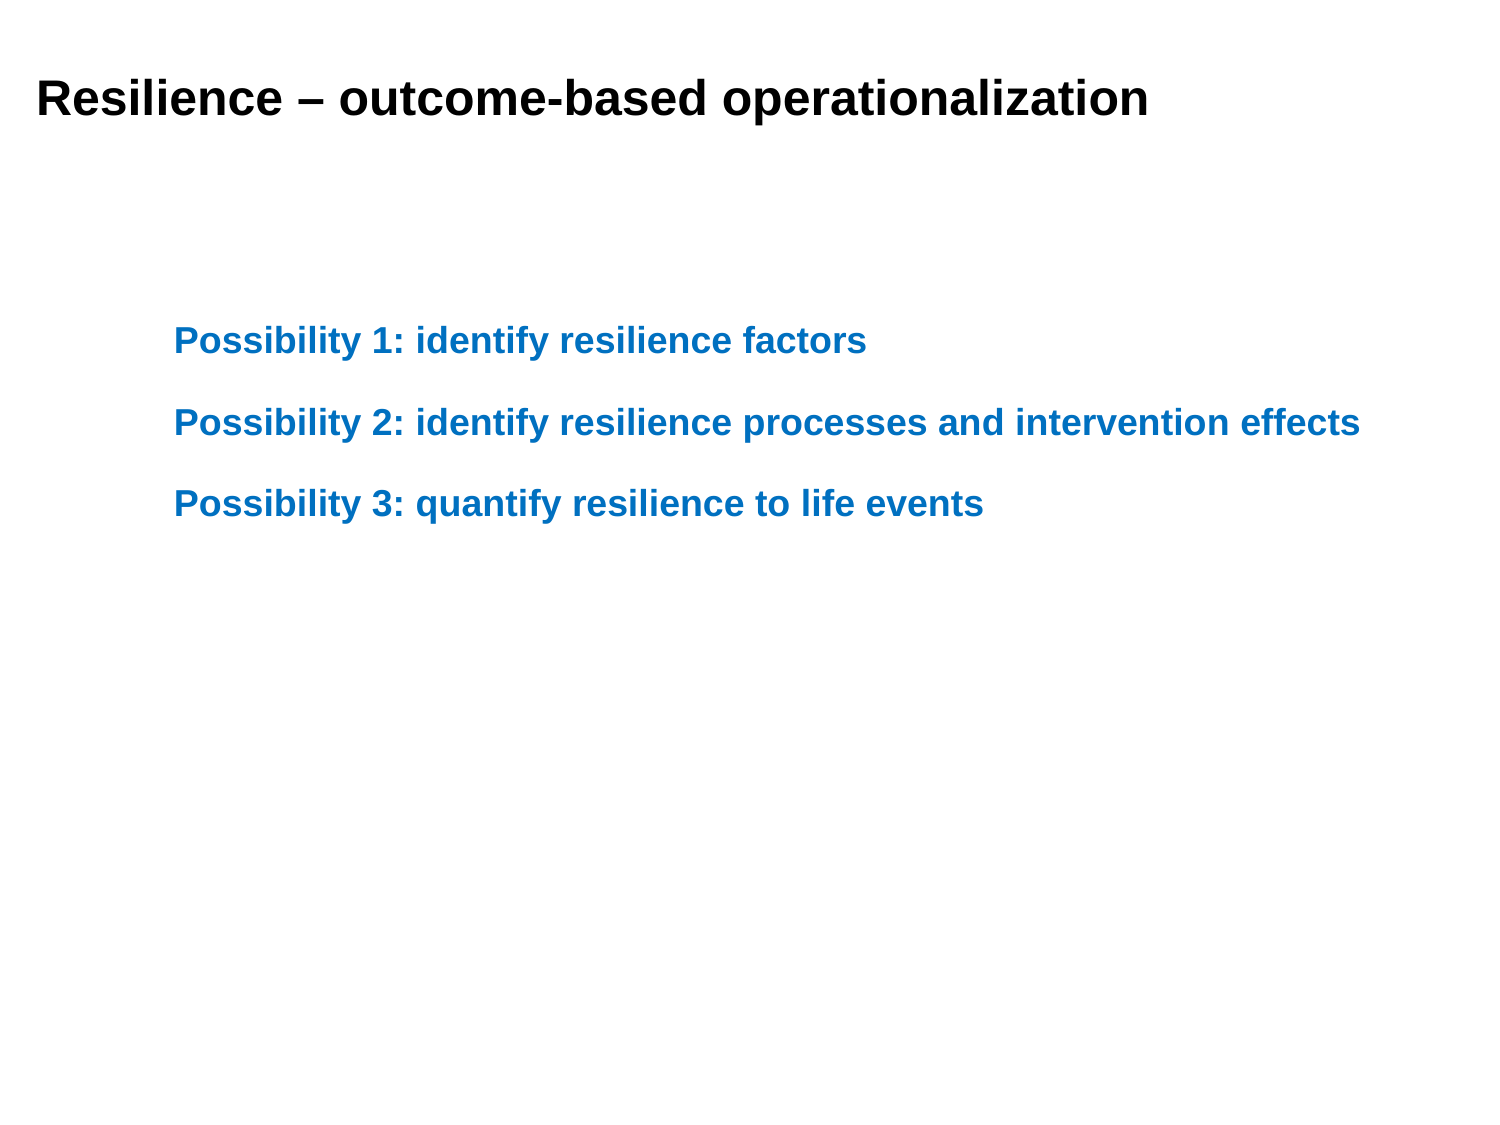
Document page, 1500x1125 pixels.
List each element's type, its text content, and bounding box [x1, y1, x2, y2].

text_box Resilience – outcome-based operationalization [21, 58, 1472, 179]
text_box Possibility 1: identify resilience factors Possibility 2: identify resilience processes and intervention effects Possibility 3: quantify resilience to life events [159, 308, 1438, 532]
